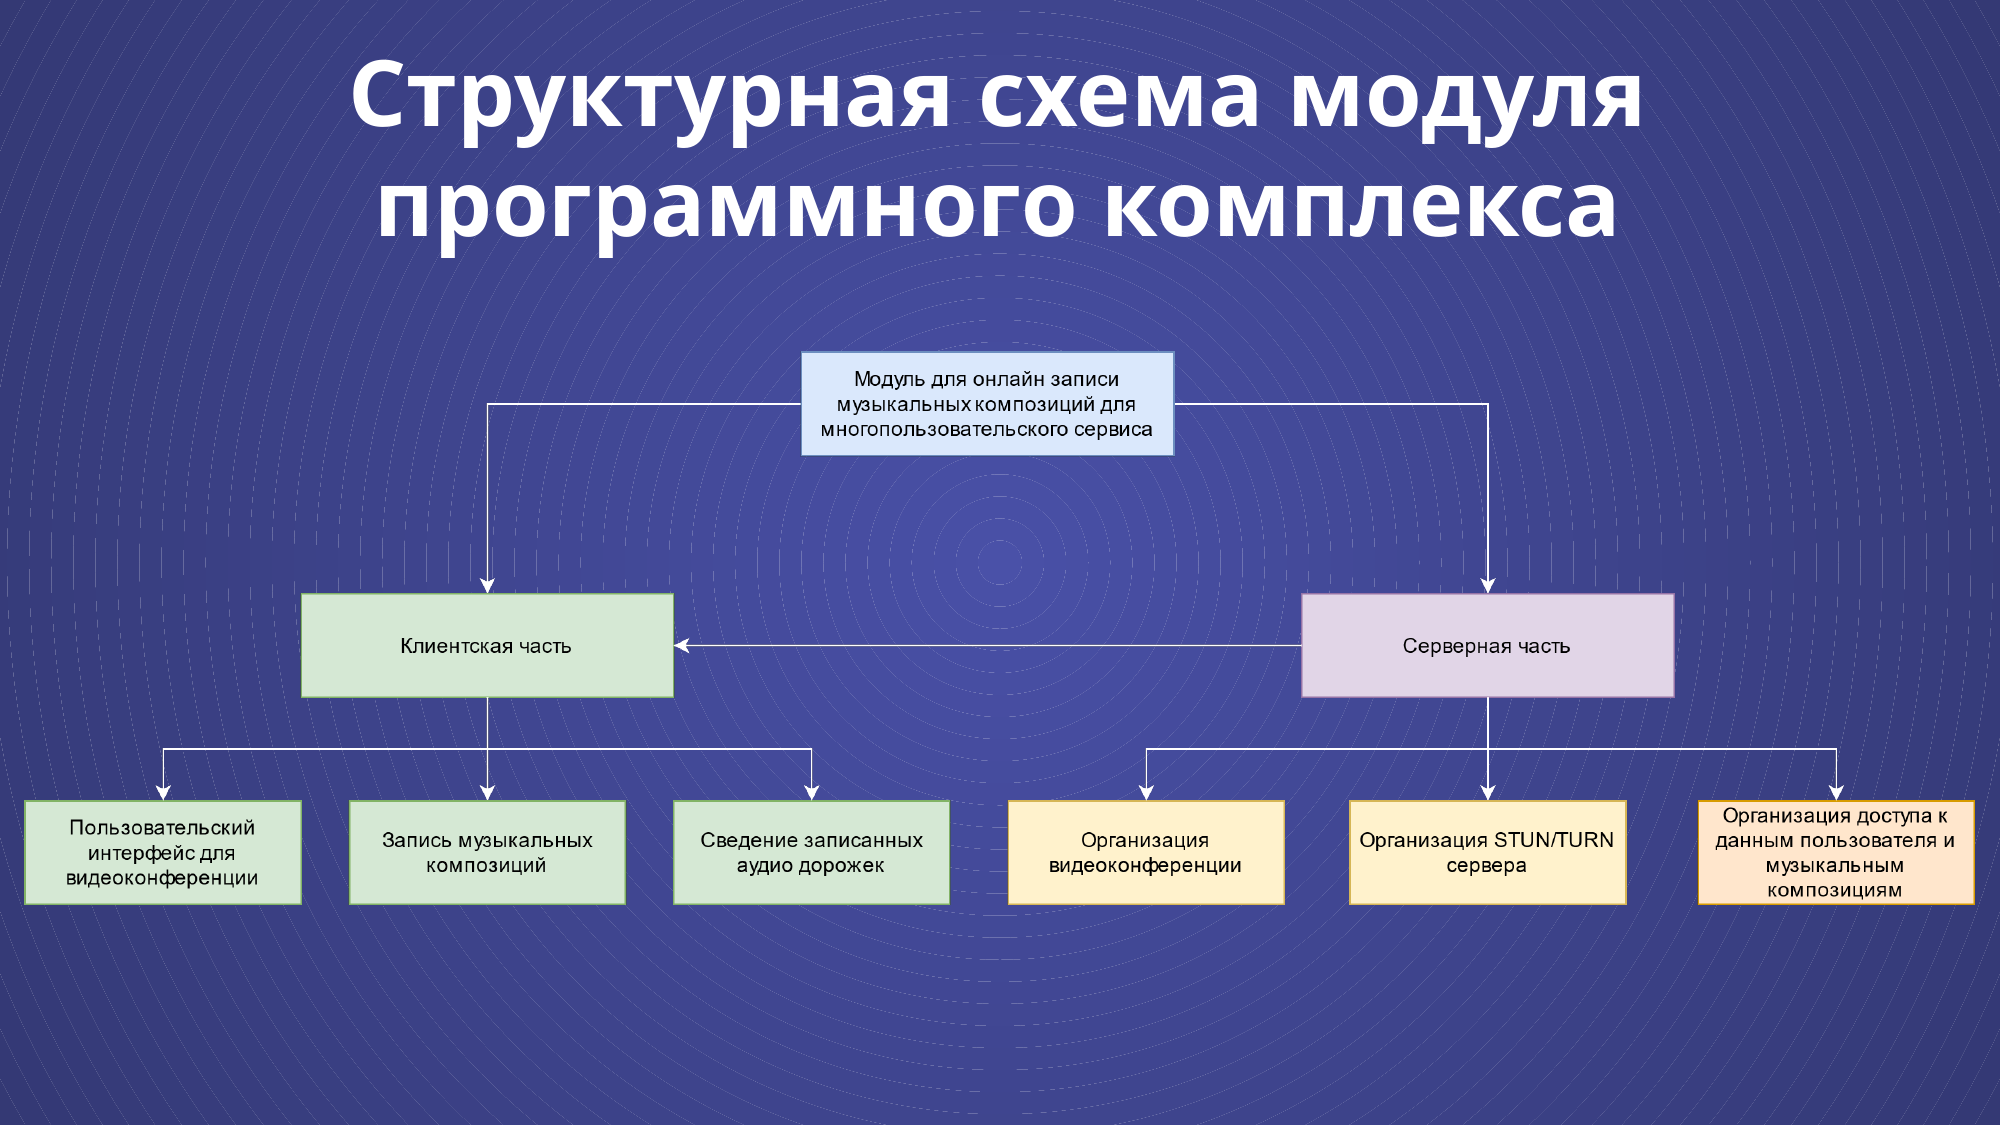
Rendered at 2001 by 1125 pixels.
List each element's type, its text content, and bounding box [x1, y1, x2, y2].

picture [24, 351, 1975, 905]
text_box Структурная схема модуля программного комплекса [0, 27, 1999, 262]
